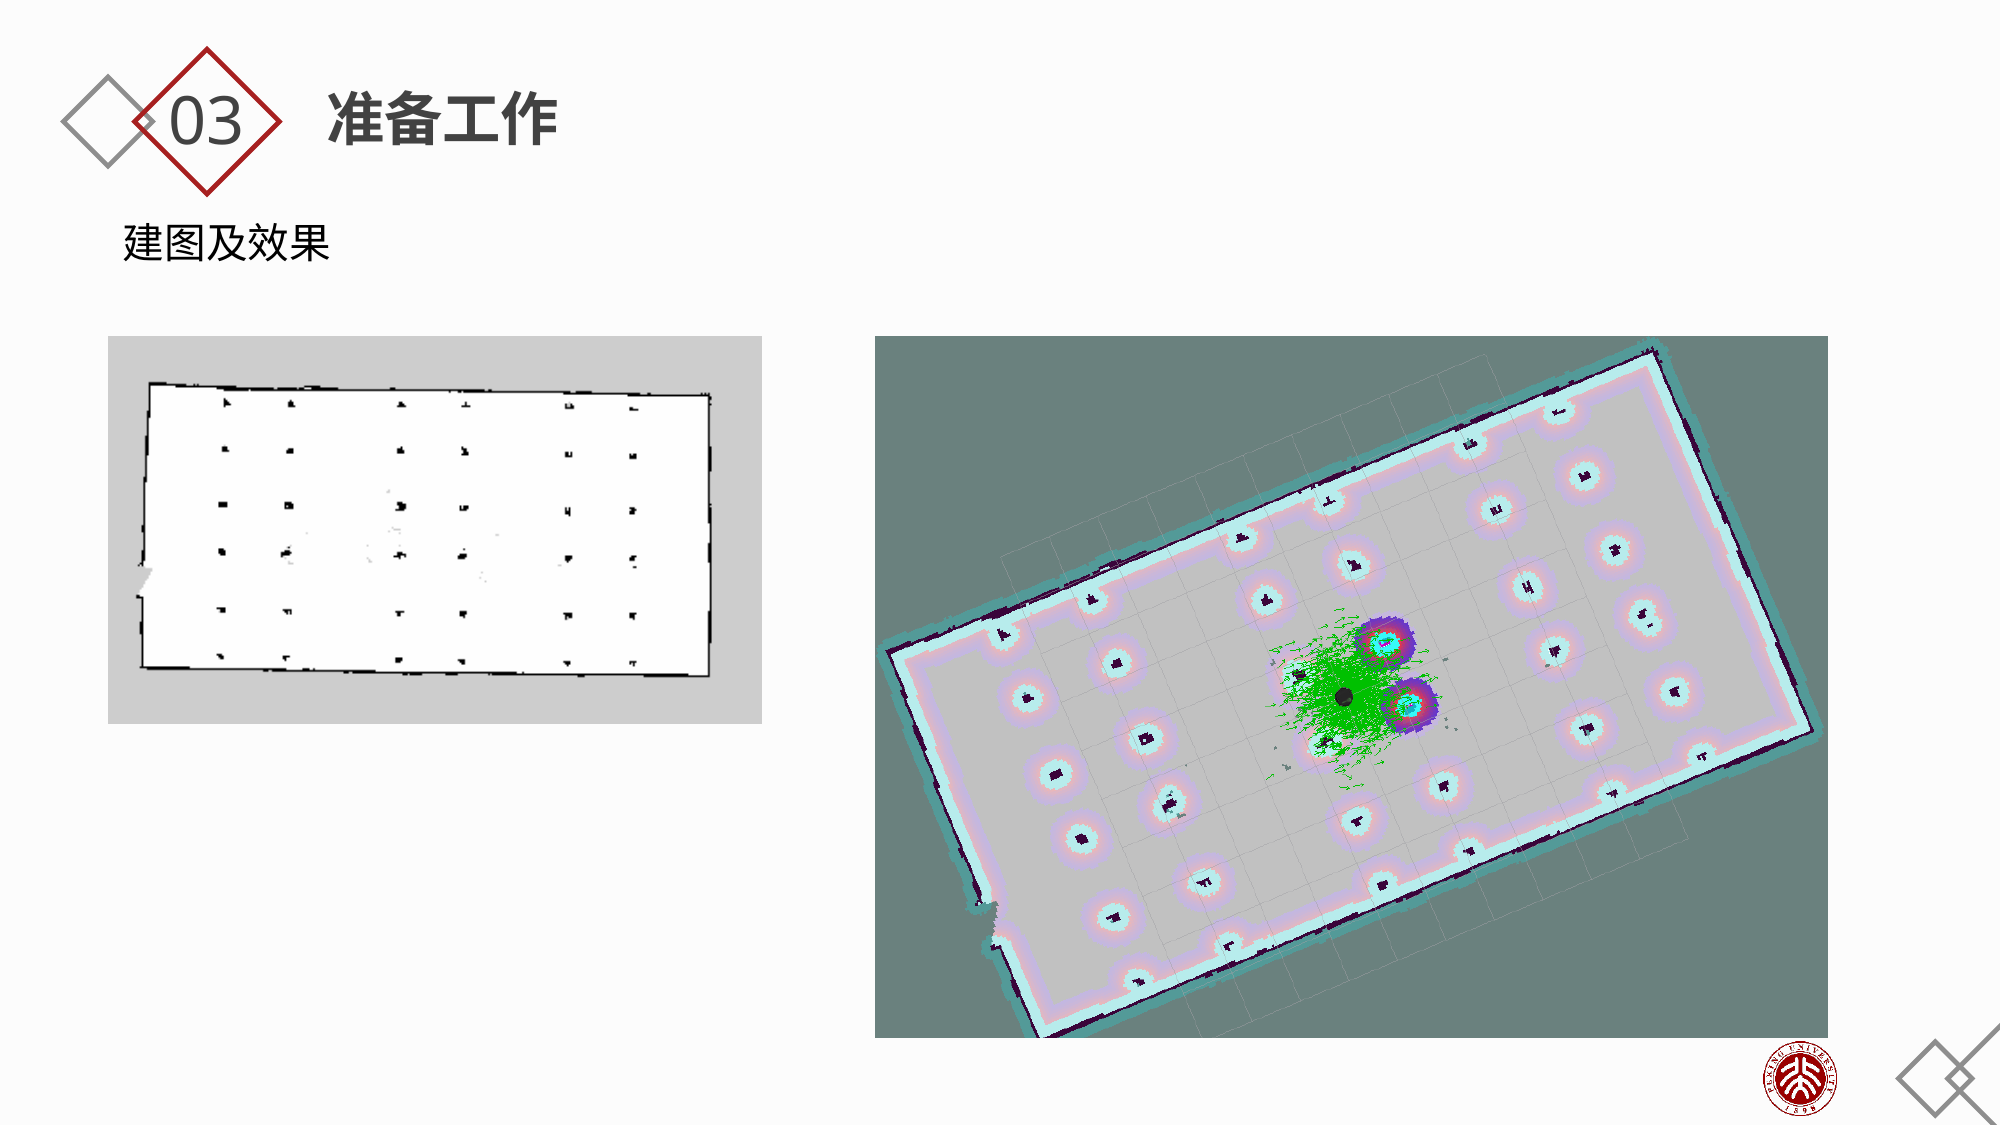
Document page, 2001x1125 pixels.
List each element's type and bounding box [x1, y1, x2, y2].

picture [108, 336, 762, 724]
text_box [63, 49, 2000, 1125]
picture [875, 336, 1828, 1038]
